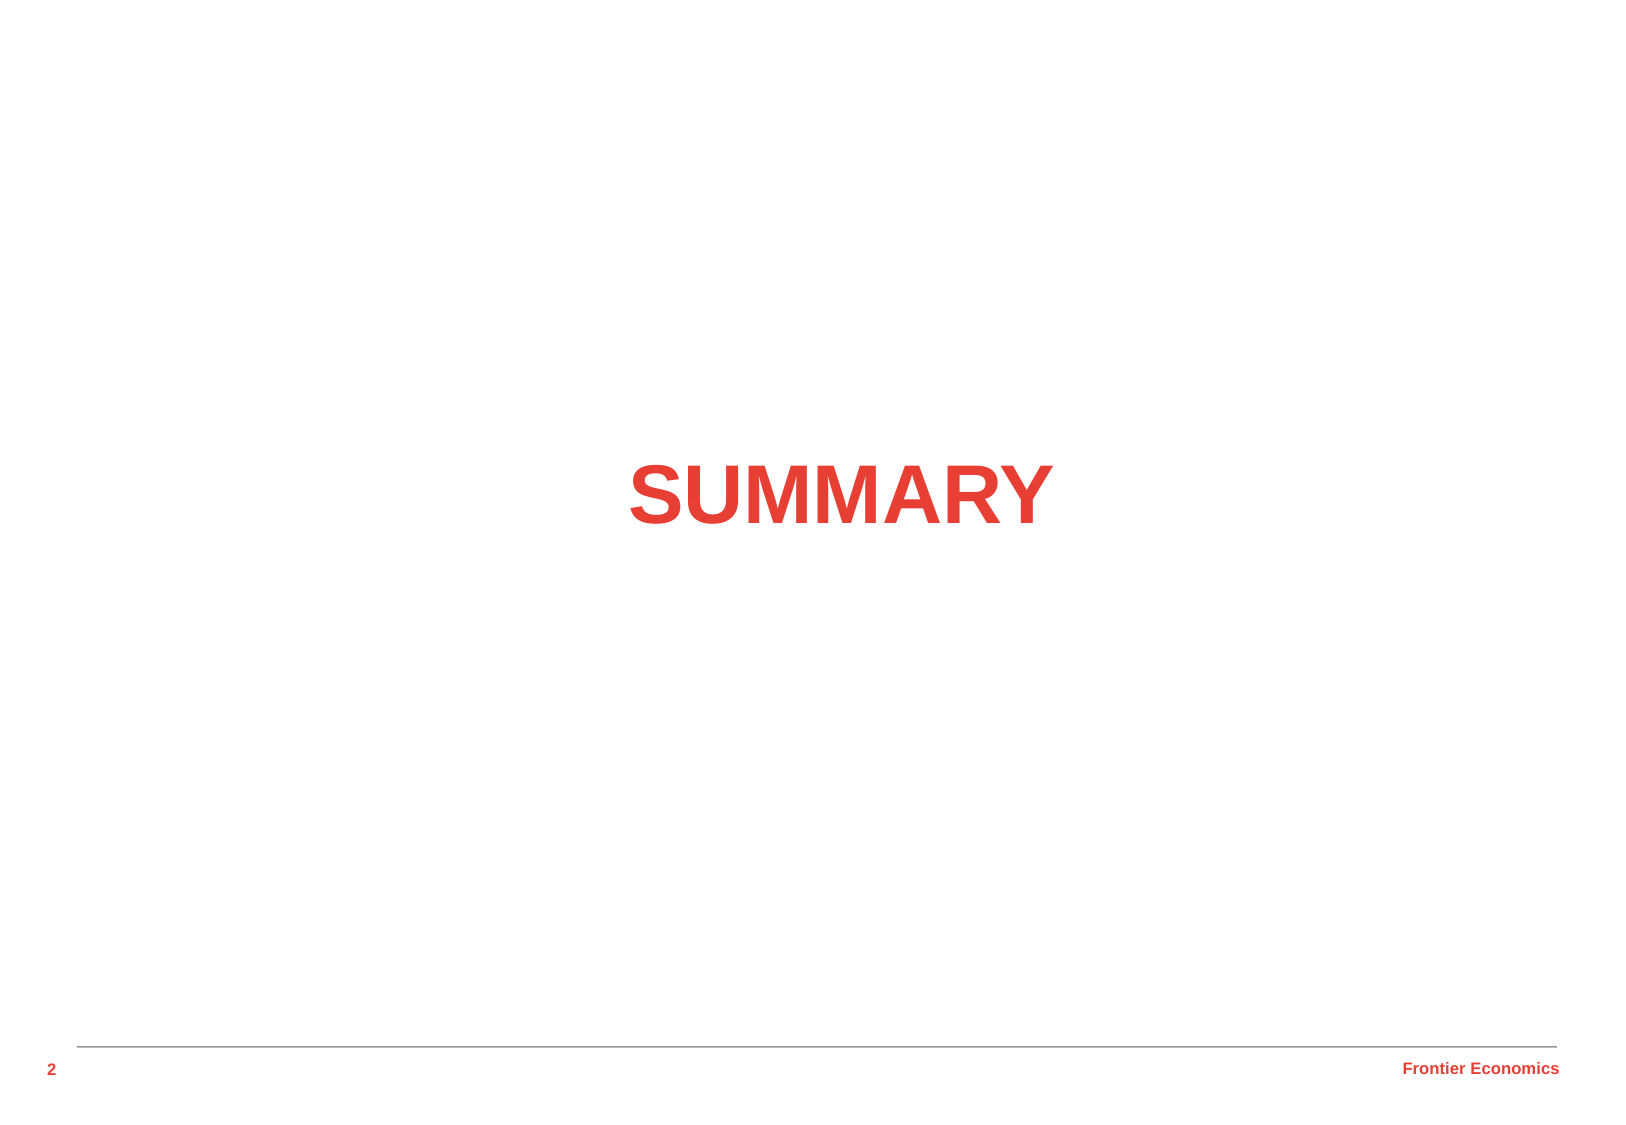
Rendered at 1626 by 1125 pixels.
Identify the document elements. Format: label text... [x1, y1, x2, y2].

title summary [151, 432, 1533, 656]
